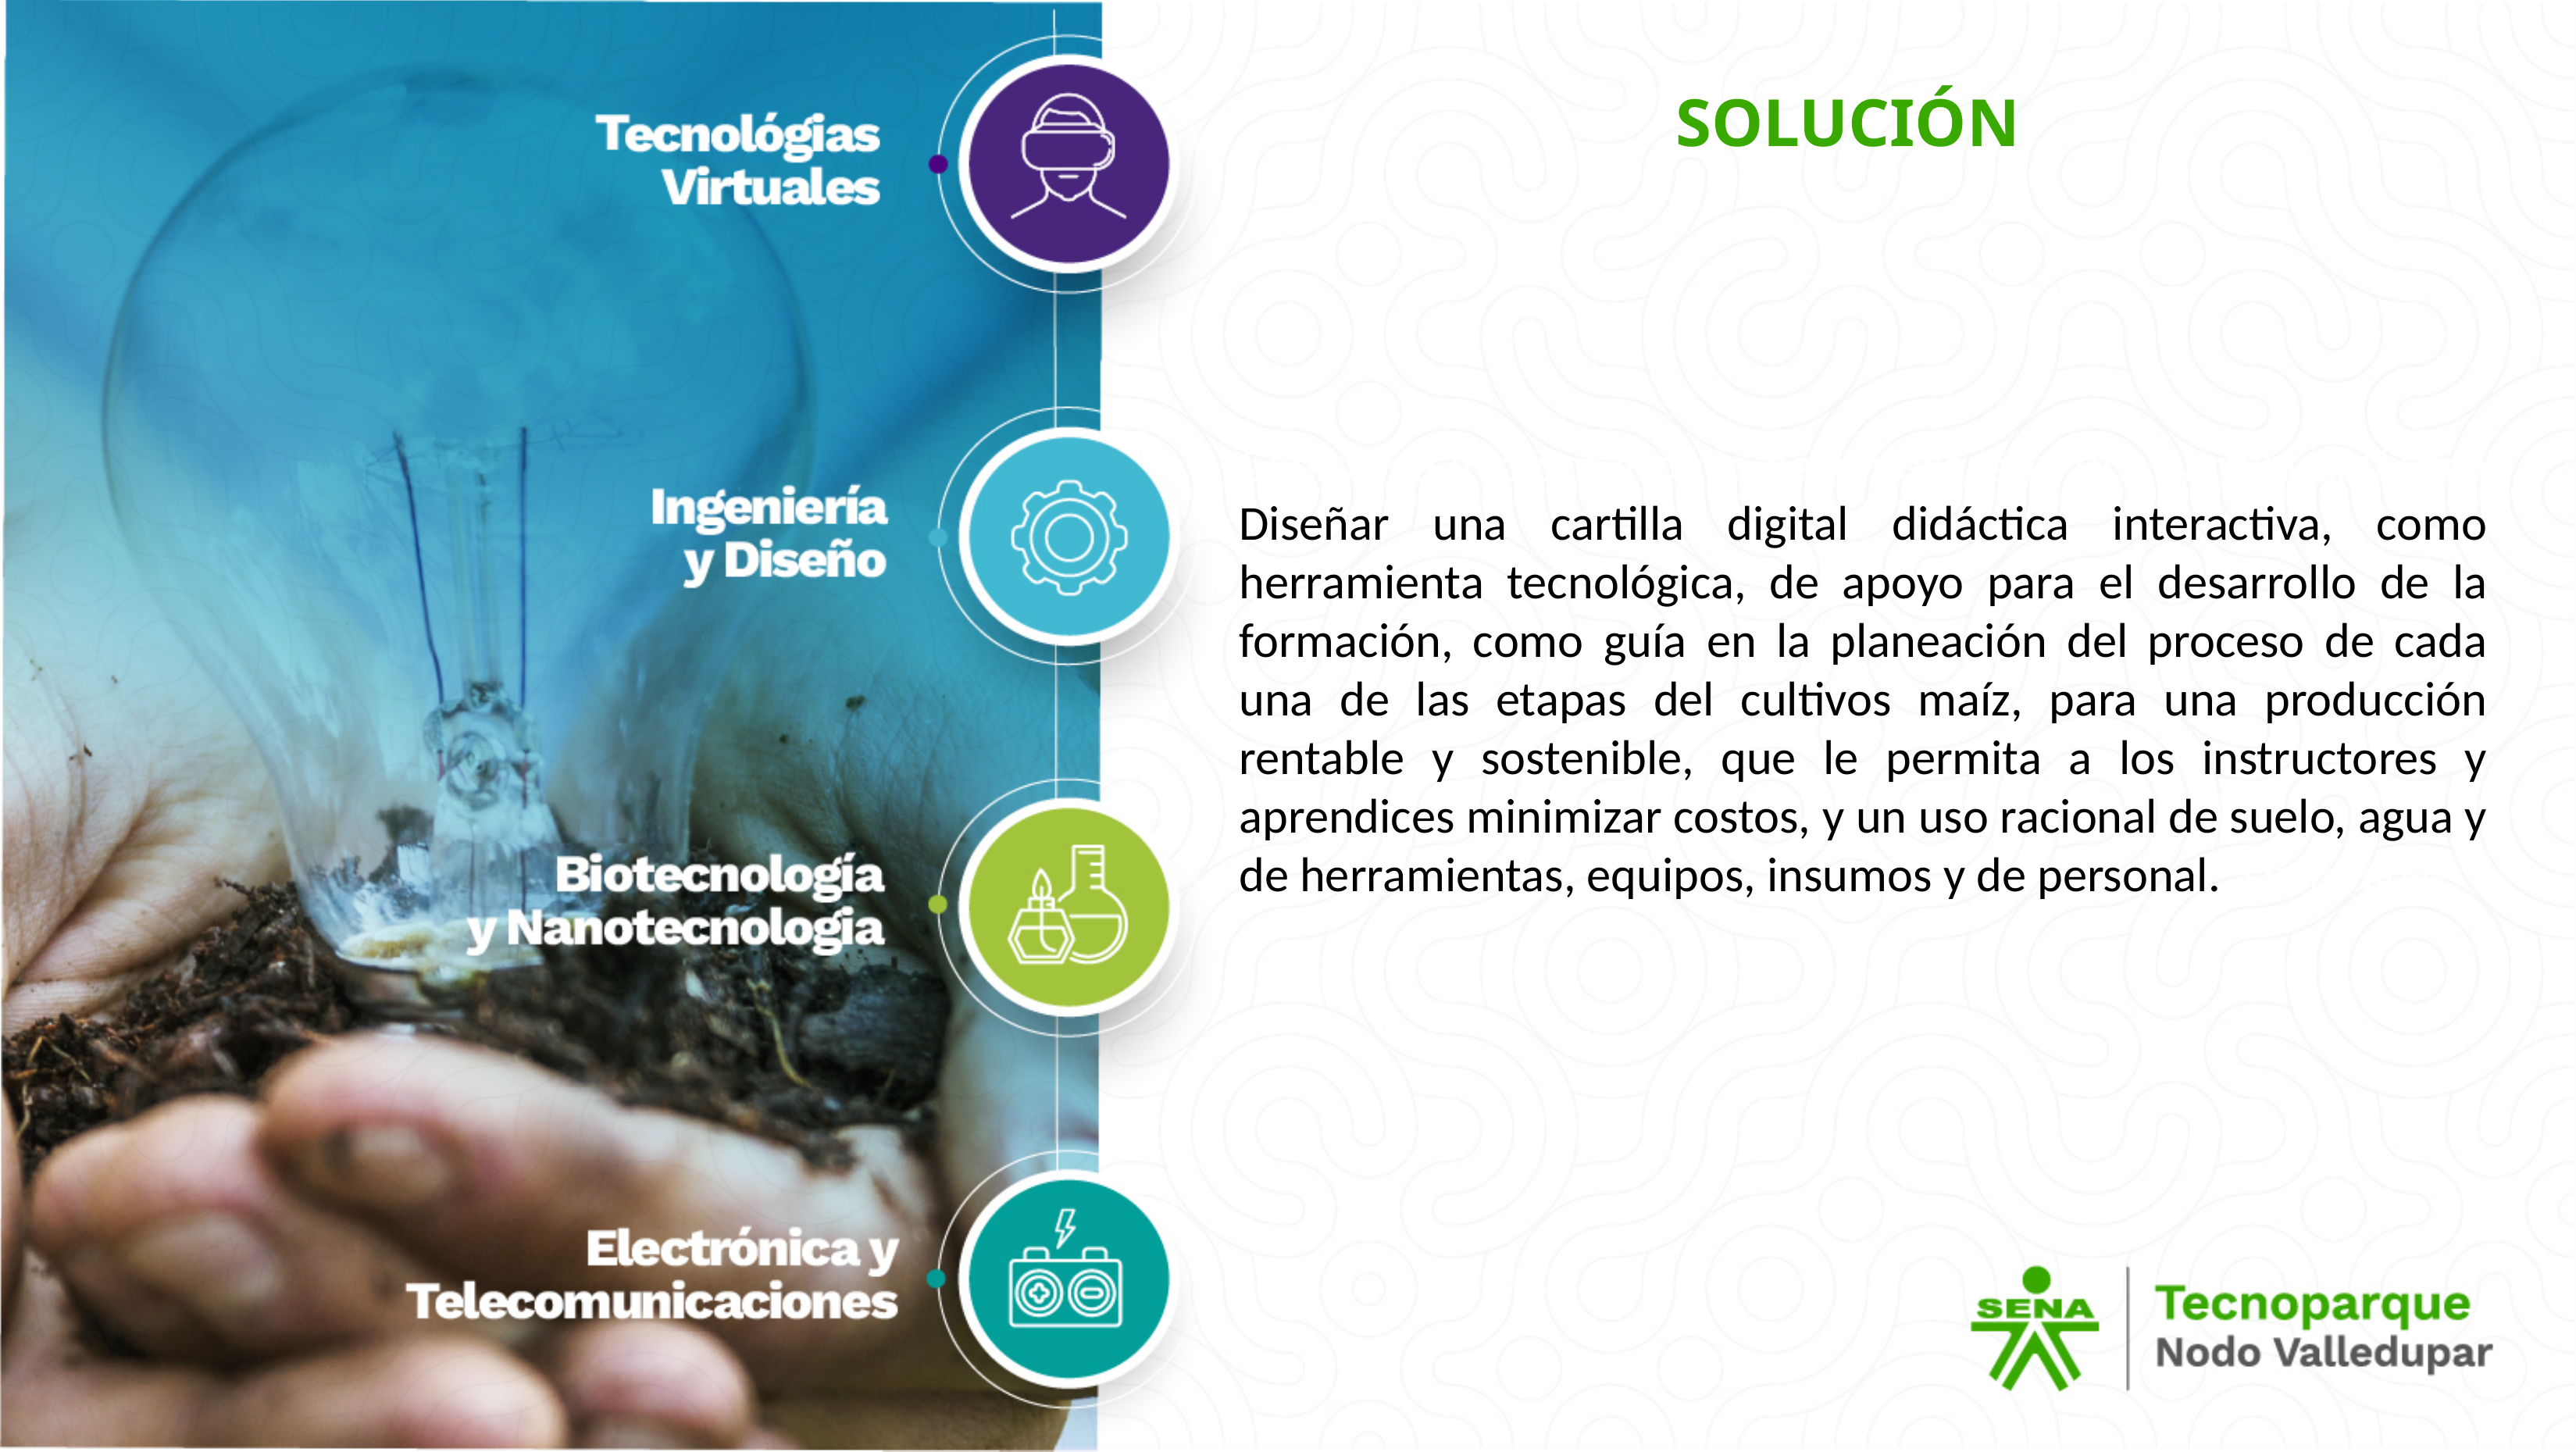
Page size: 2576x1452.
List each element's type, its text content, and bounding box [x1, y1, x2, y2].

subtitle Conforme a lo anterior se hace necesario una cartilla didáctica Diseñar una cartilla digital didáctica interactiva, como herramienta tecnológica, de apoyo para el desarrollo de la formación, como guía en la planeación del proceso de cada una de las etapas del cultivos maíz, para una producción rentable y sostenible, que le permita a los instructores y aprendices minimizar costos, y un uso racional de suelo, agua y de herramientas, equipos, insumos y de personal. sostenible. [1239, 433, 2489, 1025]
text_box SOLUCIÓN [1522, 81, 2174, 160]
picture [0, 0, 2576, 1452]
